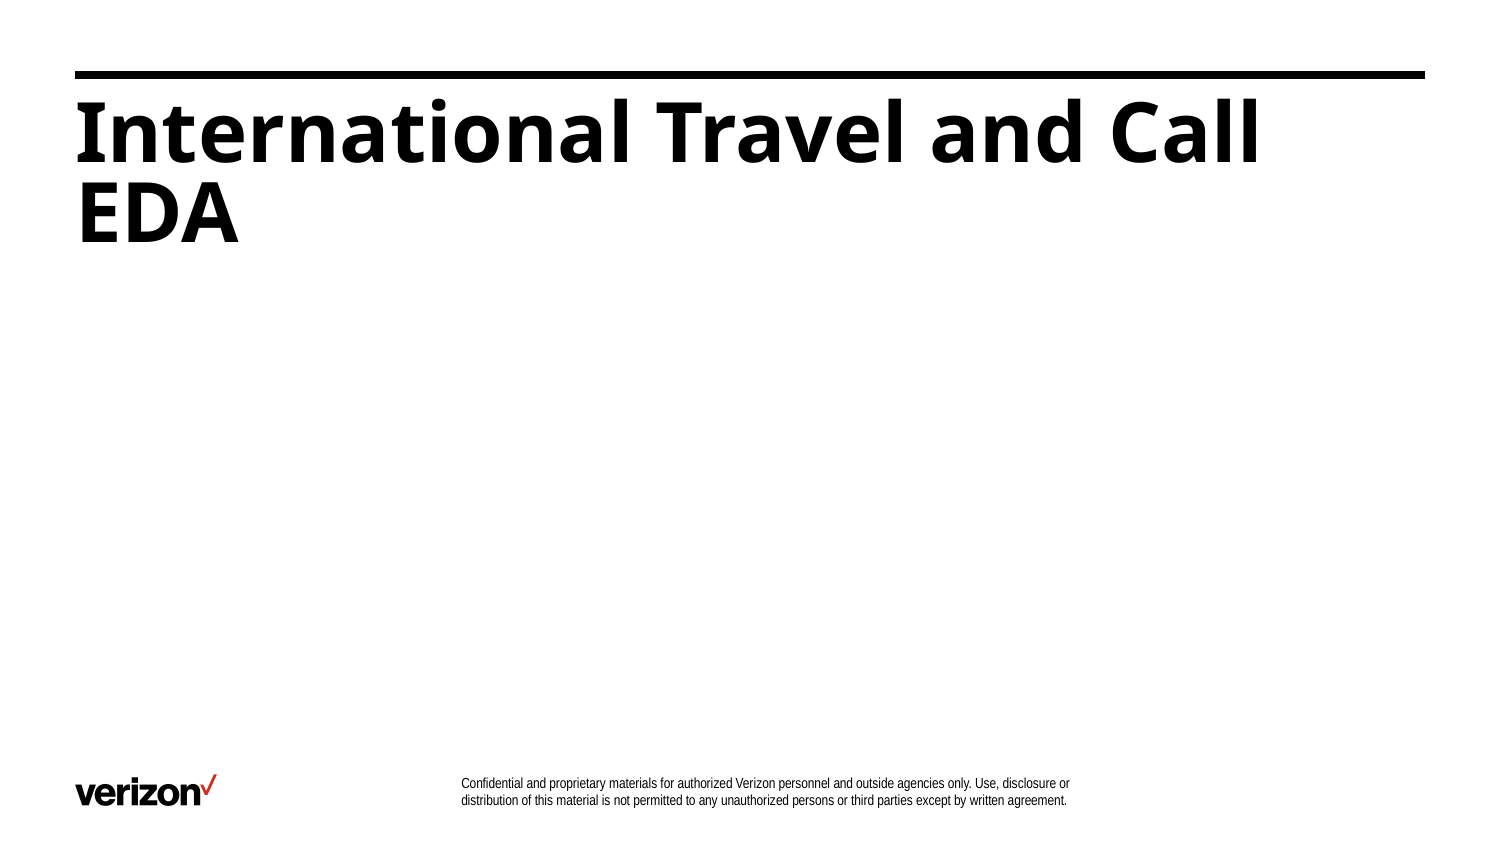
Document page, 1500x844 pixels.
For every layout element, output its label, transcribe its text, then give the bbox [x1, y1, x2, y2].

picture [58, 757, 234, 823]
title International Travel and Call EDA [75, 98, 1367, 384]
